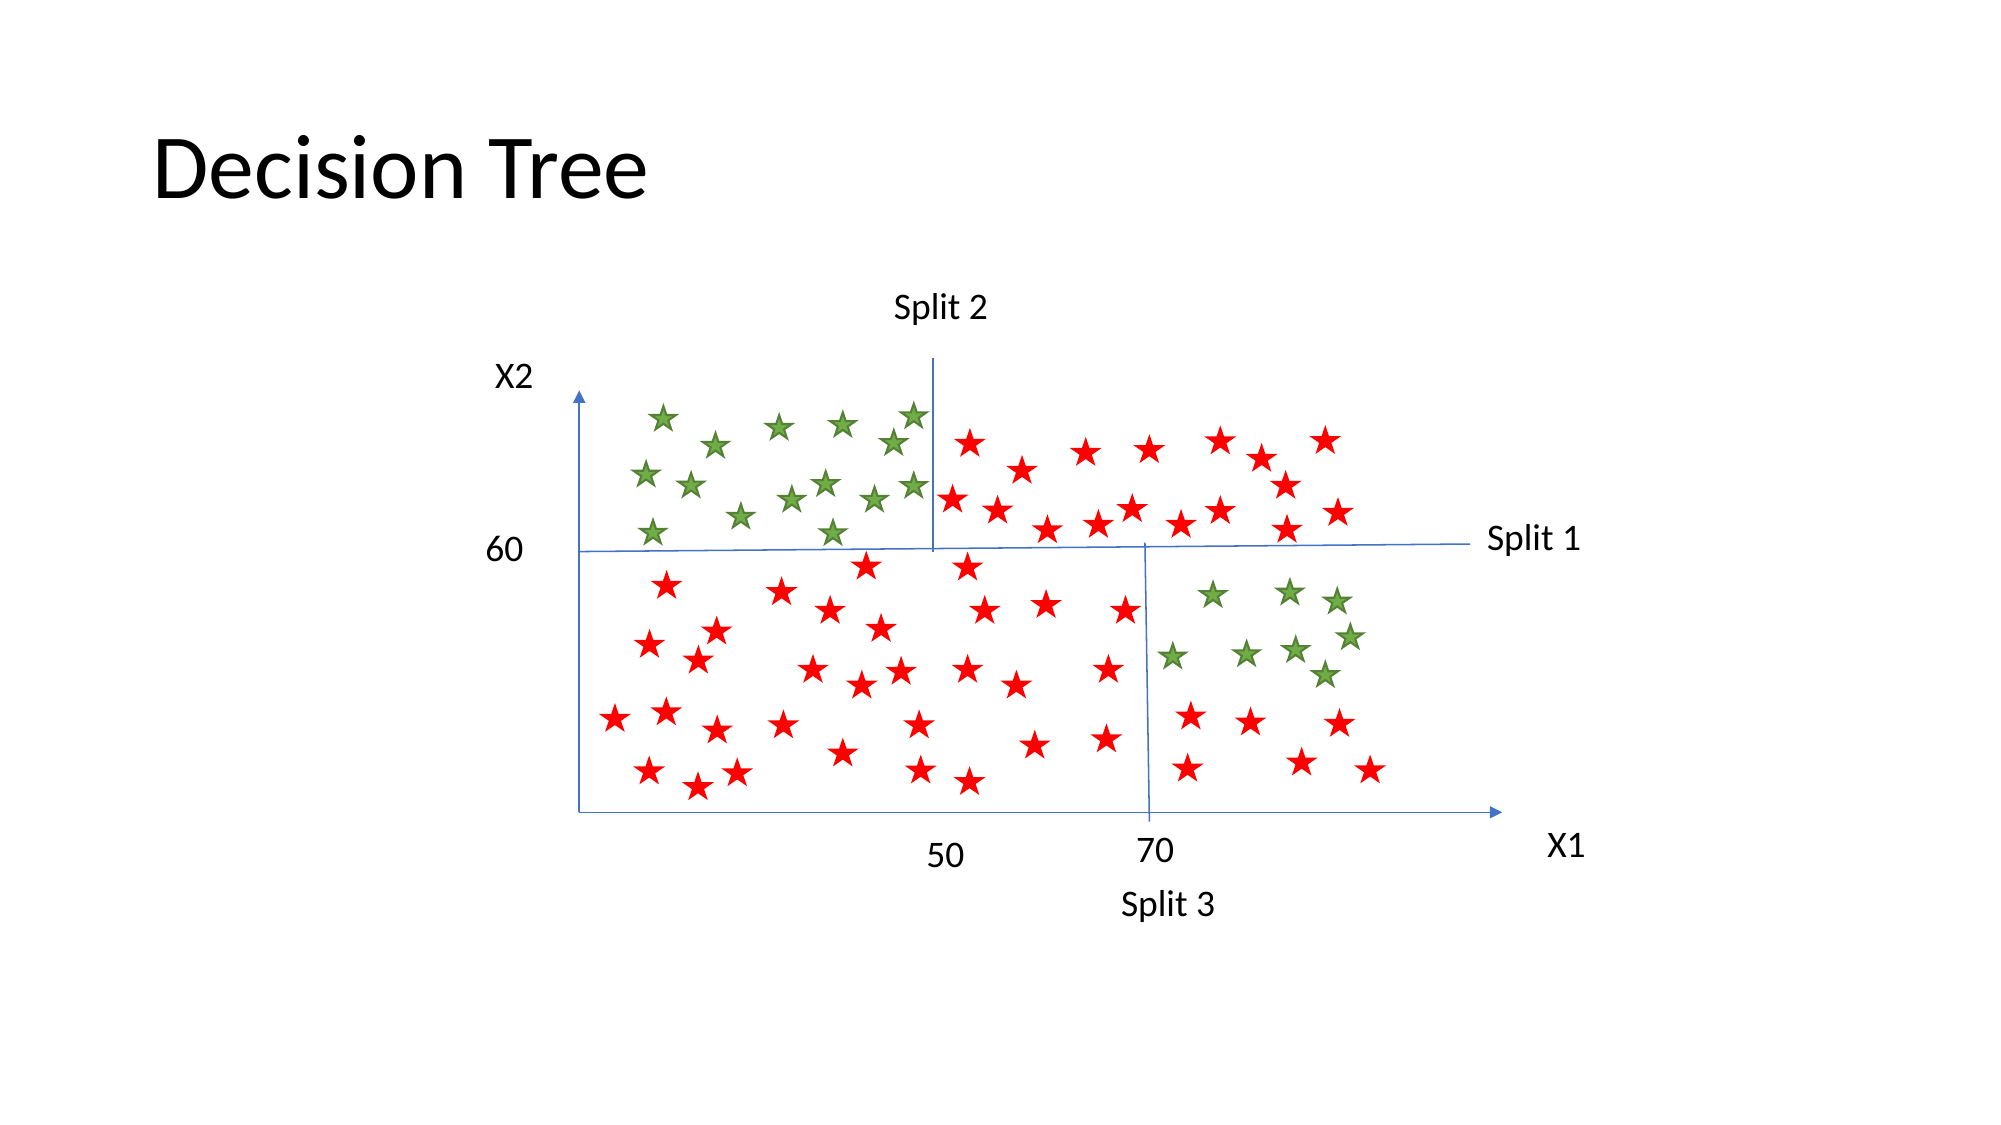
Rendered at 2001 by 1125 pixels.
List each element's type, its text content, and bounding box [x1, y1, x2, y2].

text_box [954, 657, 981, 681]
text_box [1168, 512, 1194, 536]
text_box [1312, 428, 1338, 452]
text_box [768, 579, 795, 603]
text_box [1003, 672, 1030, 696]
text_box [724, 760, 750, 784]
text_box [972, 598, 998, 622]
text_box [1073, 440, 1099, 464]
text_box [1248, 446, 1275, 470]
text_box [853, 560, 879, 577]
text_box [1337, 624, 1363, 648]
text_box [820, 520, 846, 542]
text_box [678, 472, 704, 496]
text_box [685, 774, 711, 798]
text_box [1207, 498, 1233, 522]
text_box [653, 573, 680, 597]
text_box [1160, 643, 1186, 667]
text_box X1 [1532, 812, 1667, 873]
text_box [1283, 637, 1309, 661]
text_box [728, 504, 754, 528]
text_box [908, 757, 934, 781]
text_box [830, 740, 856, 764]
text_box [1237, 709, 1264, 733]
text_box [1357, 757, 1383, 781]
text_box [1136, 437, 1163, 461]
text_box [800, 657, 826, 681]
text_box [813, 471, 839, 495]
text_box [1112, 598, 1139, 622]
text_box [1093, 726, 1120, 750]
text_box [770, 712, 797, 736]
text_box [936, 543, 1142, 552]
text_box [1207, 428, 1233, 452]
text_box [881, 430, 907, 454]
text_box [1009, 458, 1035, 482]
text_box [984, 497, 1011, 521]
text_box X2 [480, 343, 554, 404]
text_box [849, 672, 875, 696]
text_box [1274, 517, 1300, 541]
text_box [1085, 512, 1112, 536]
text_box [1277, 579, 1303, 603]
text_box [888, 659, 914, 683]
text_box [1151, 543, 1471, 552]
text_box [602, 706, 628, 730]
text_box [1312, 662, 1338, 686]
text_box [954, 560, 981, 578]
text_box [868, 616, 894, 640]
text_box [766, 415, 792, 439]
text_box [1095, 657, 1122, 681]
text_box [640, 520, 666, 542]
text_box [861, 487, 888, 511]
text_box Split 2 [878, 274, 1029, 335]
text_box [653, 699, 679, 723]
text_box [1119, 496, 1145, 520]
text_box 70 [1121, 821, 1212, 878]
text_box 50 [911, 821, 1003, 882]
text_box [1272, 473, 1299, 497]
text_box [1233, 641, 1260, 665]
text_box [901, 403, 927, 427]
text_box [1200, 582, 1226, 606]
text_box [650, 406, 677, 430]
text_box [1144, 542, 1150, 822]
text_box [956, 769, 983, 793]
text_box [1324, 588, 1350, 612]
text_box [1326, 711, 1353, 735]
text_box [817, 598, 843, 622]
text_box [779, 487, 805, 511]
title Decision Tree [137, 59, 1863, 278]
text_box [1033, 592, 1059, 616]
text_box [702, 433, 729, 457]
text_box [1174, 755, 1201, 779]
text_box [957, 431, 983, 455]
text_box [1178, 703, 1204, 727]
text_box [703, 618, 730, 642]
text_box [633, 461, 659, 485]
text_box Split 1 [1472, 505, 1623, 566]
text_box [578, 543, 928, 552]
text_box [704, 717, 730, 741]
text_box [1325, 500, 1351, 524]
text_box [685, 647, 712, 671]
text_box [939, 486, 966, 510]
text_box [906, 712, 932, 736]
text_box [1034, 517, 1061, 541]
text_box 60 [470, 516, 574, 577]
text_box [1288, 749, 1315, 773]
text_box [636, 632, 663, 656]
text_box [830, 412, 856, 436]
text_box [636, 758, 662, 782]
text_box Split 3 [1106, 871, 1257, 932]
text_box [1022, 732, 1048, 756]
text_box [901, 473, 927, 497]
